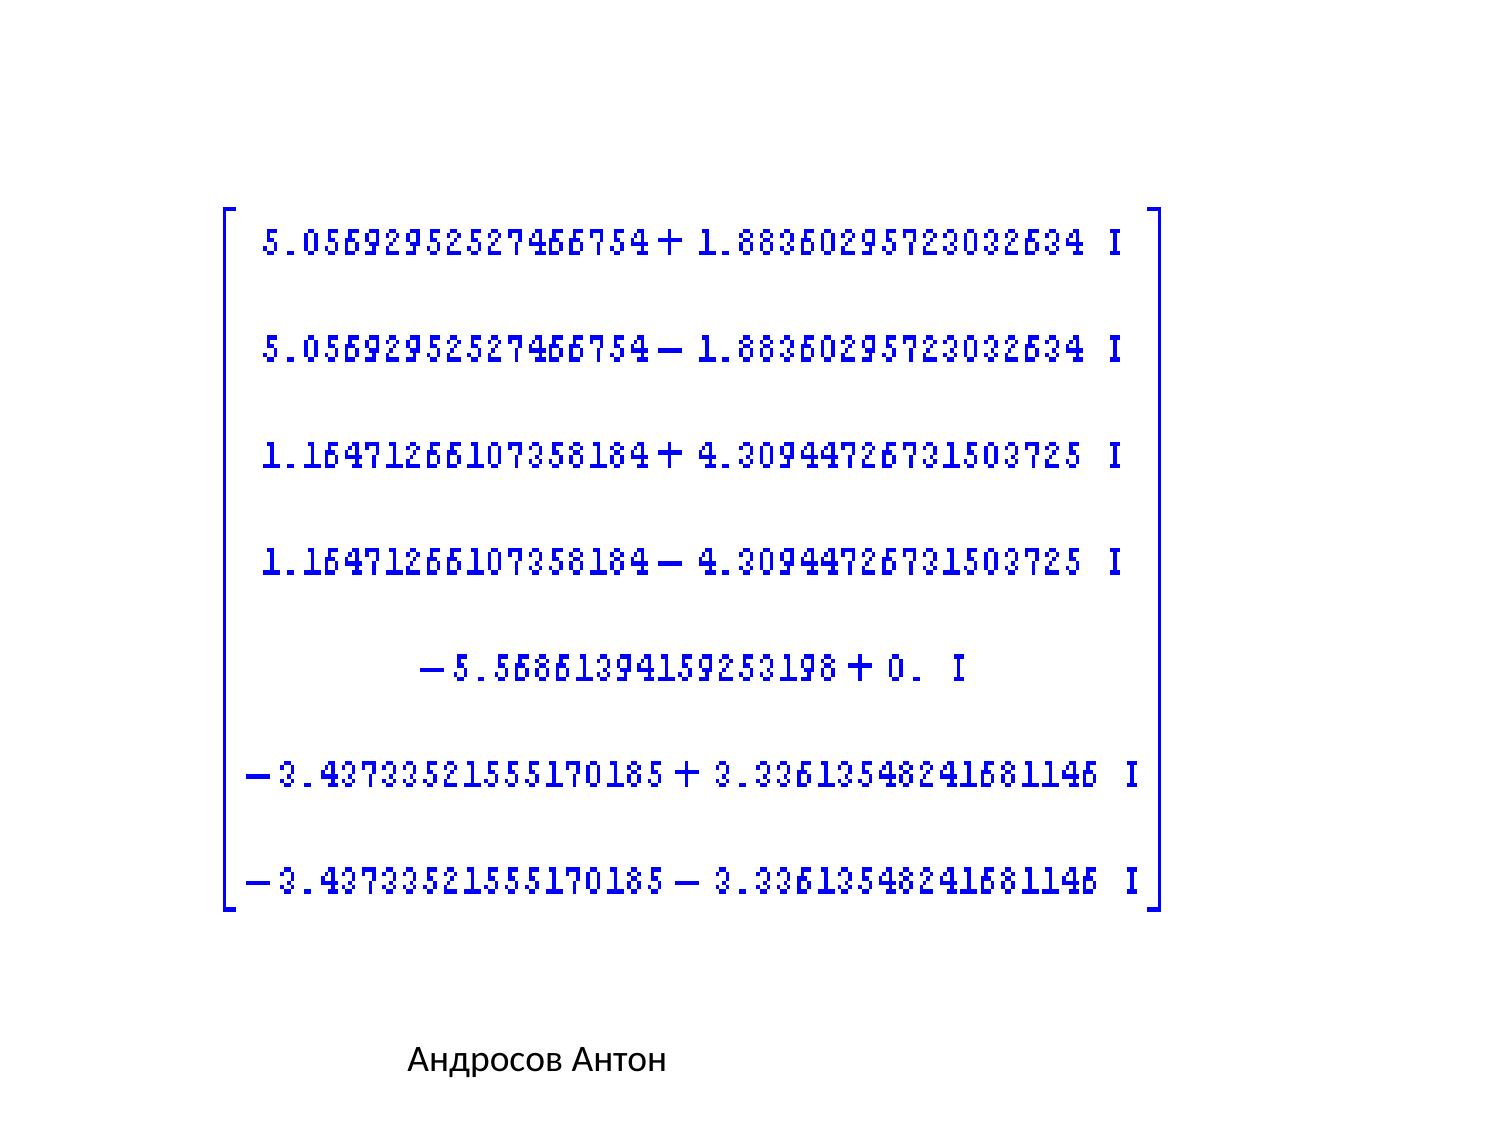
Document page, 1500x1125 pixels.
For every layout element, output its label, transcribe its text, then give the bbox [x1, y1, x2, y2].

text_box Андросов Антон [392, 1026, 683, 1086]
picture [206, 207, 1176, 953]
